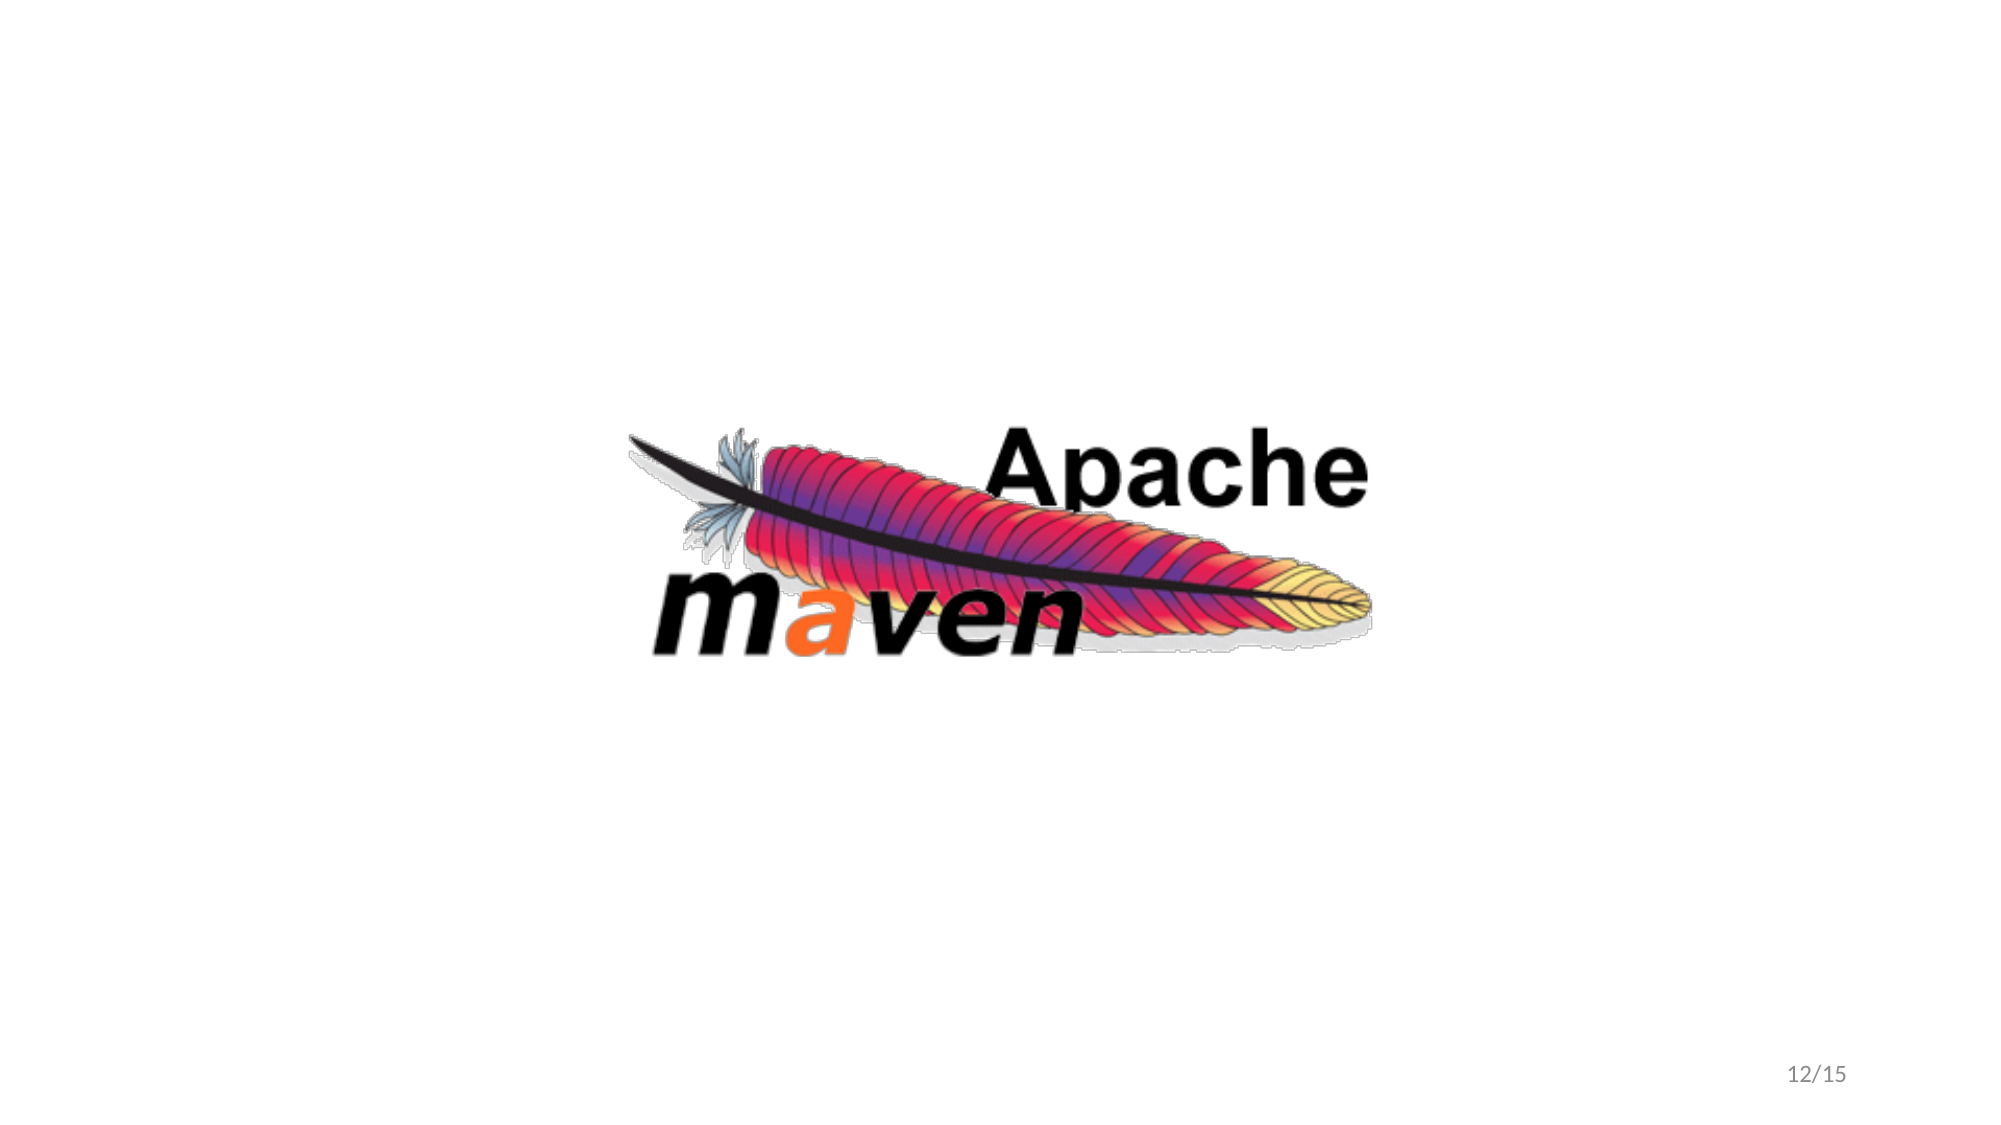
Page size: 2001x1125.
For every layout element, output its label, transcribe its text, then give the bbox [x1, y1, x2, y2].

picture [609, 410, 1391, 682]
slide_number 12/15 [1412, 1042, 1863, 1103]
